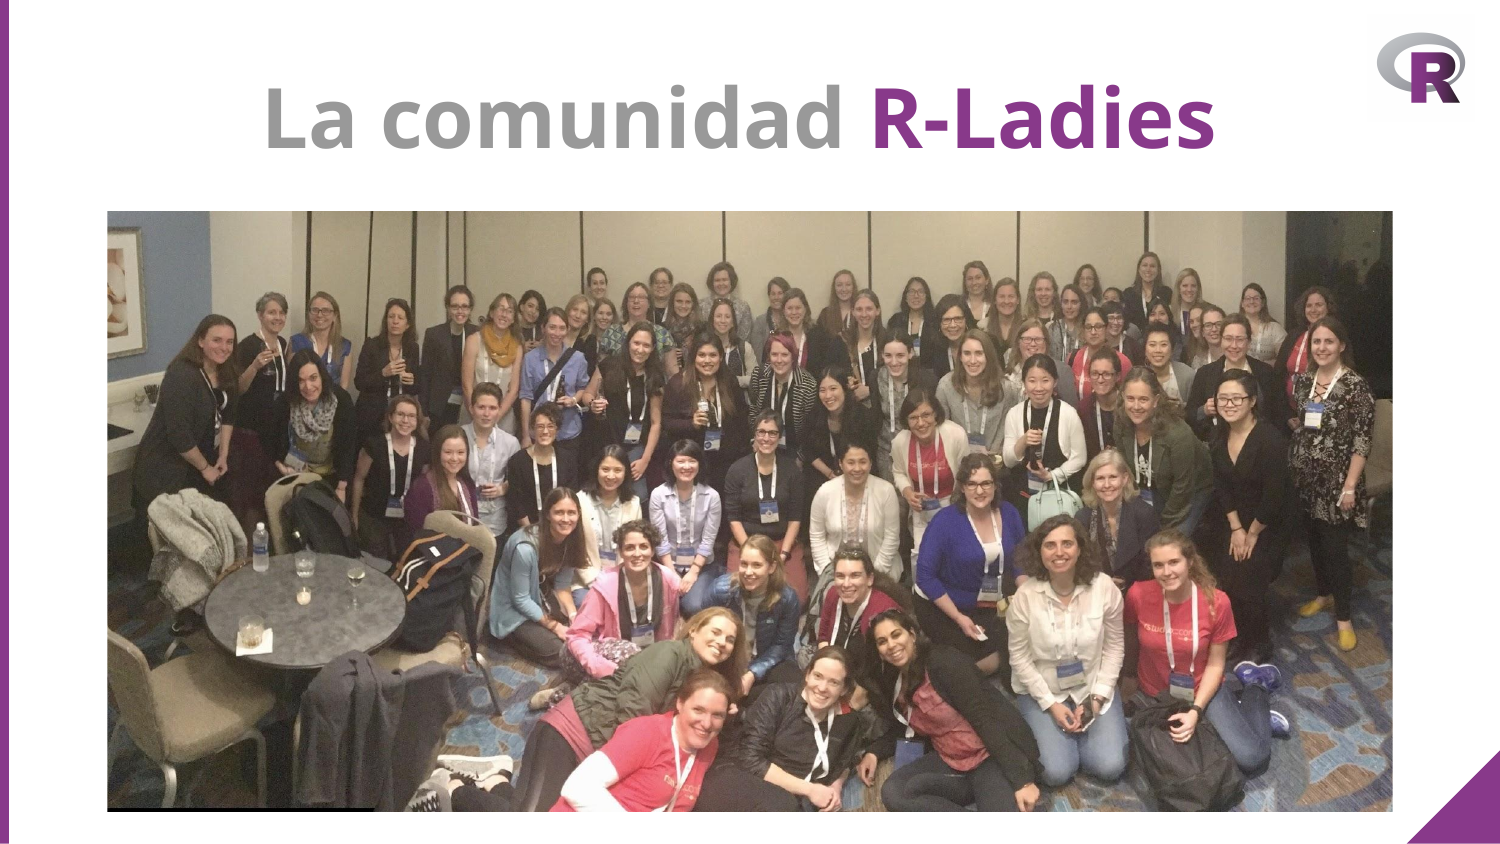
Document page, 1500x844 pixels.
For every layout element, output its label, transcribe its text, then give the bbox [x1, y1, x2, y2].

picture [1367, 14, 1475, 122]
picture [107, 211, 1393, 818]
text_box La comunidad R-Ladies [126, 58, 1374, 192]
